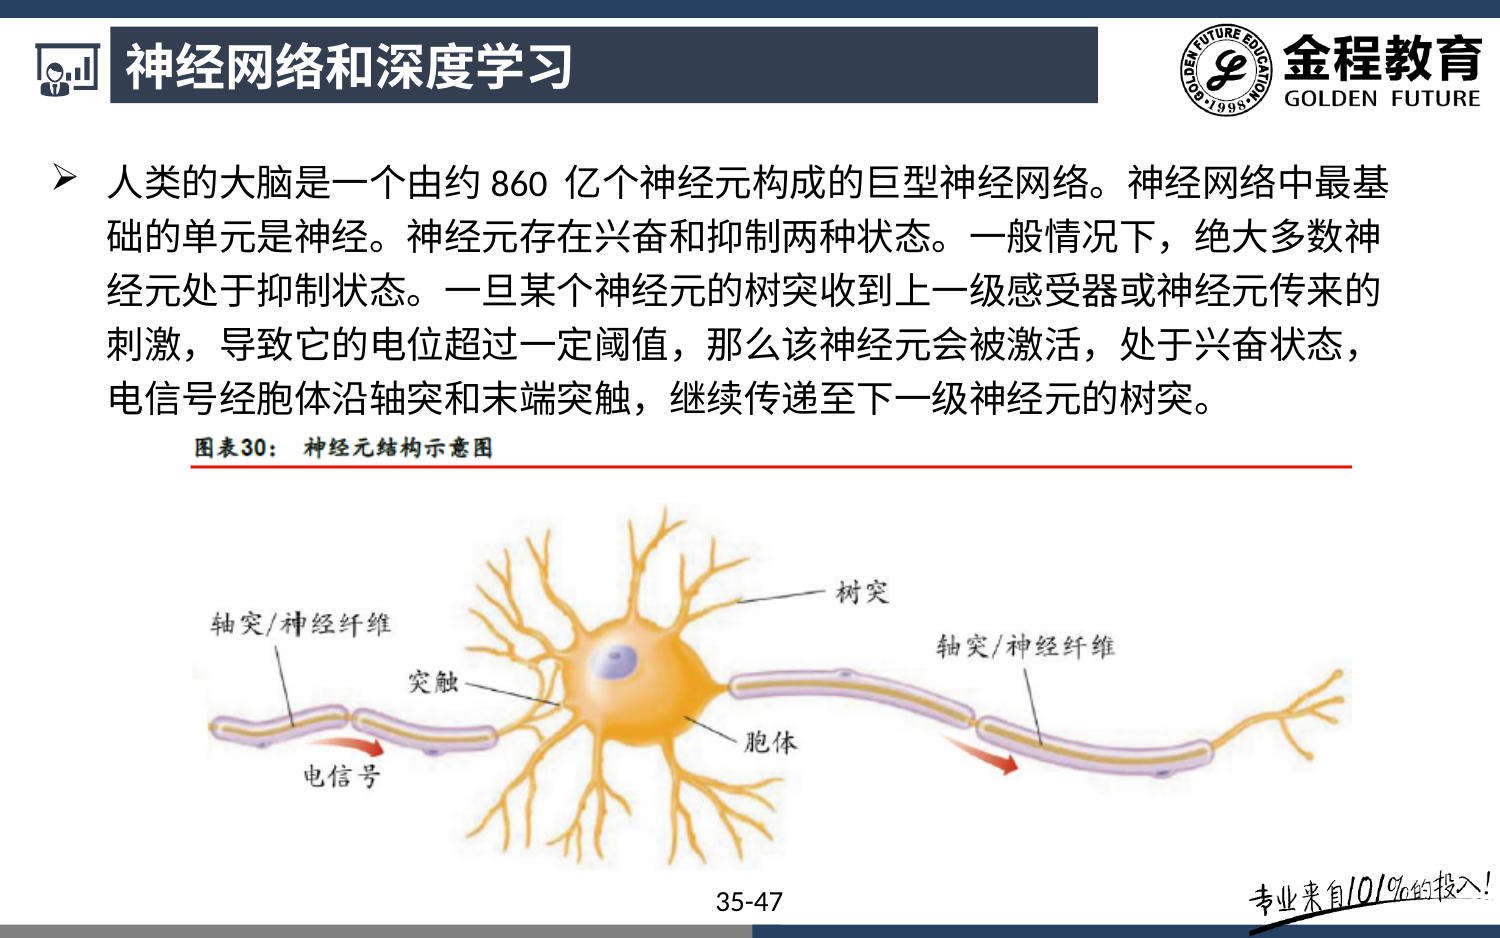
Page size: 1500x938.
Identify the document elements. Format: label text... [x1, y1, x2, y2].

list 人类的大脑是一个由约860 亿个神经元构成的巨型神经网络。神经网络中最基础的单元是神经。神经元存在兴奋和抑制两种状态。一般情况下，绝大多数神经元处于抑制状态。一旦某个神经元的树突收到上一级感受器或神经元传来的刺激，导致它的电位超过一定阈值，那么该神经元会被激活，处于兴奋状态，电信号经胞体沿轴突和末端突触，继续传递至下一级神经元的树突。 [35, 142, 1424, 835]
picture [1170, 18, 1500, 121]
picture [182, 428, 1500, 938]
list 神经网络和深度学习 [110, 26, 1098, 104]
